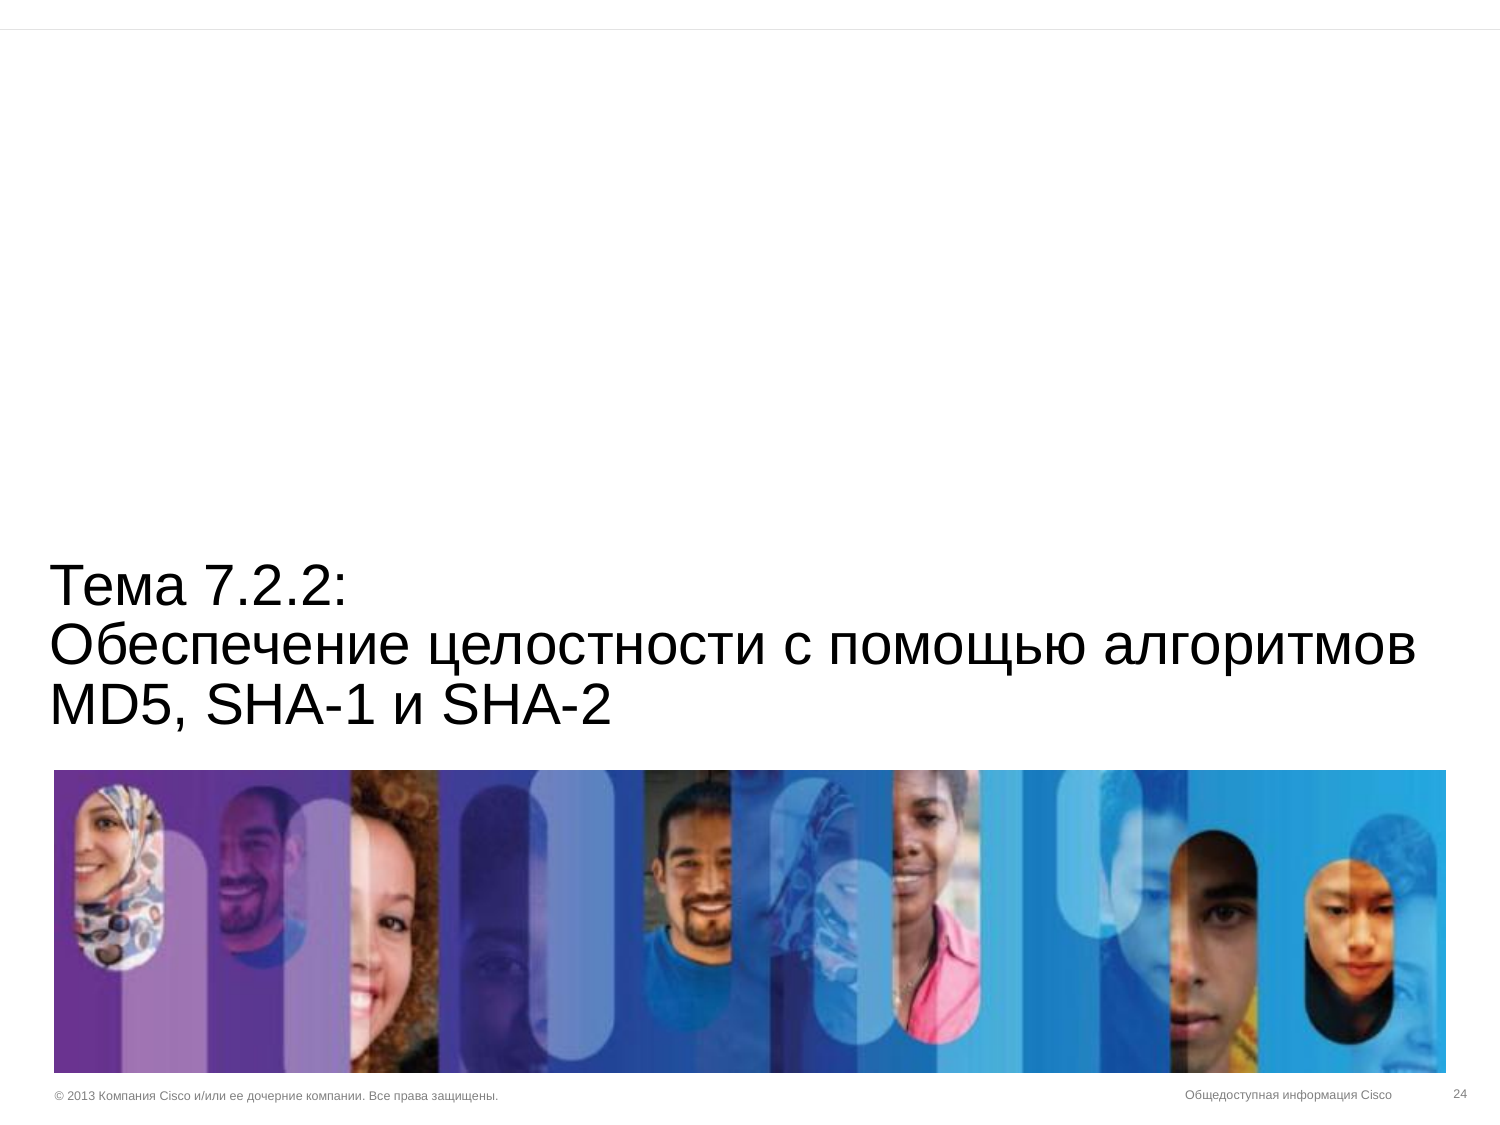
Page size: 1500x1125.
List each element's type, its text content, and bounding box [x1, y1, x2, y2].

title Тема 7.2.2: Обеспечение целостности с помощью алгоритмов MD5, SHA-1 и SHA-2 [36, 65, 1439, 744]
picture [54, 770, 1446, 1073]
